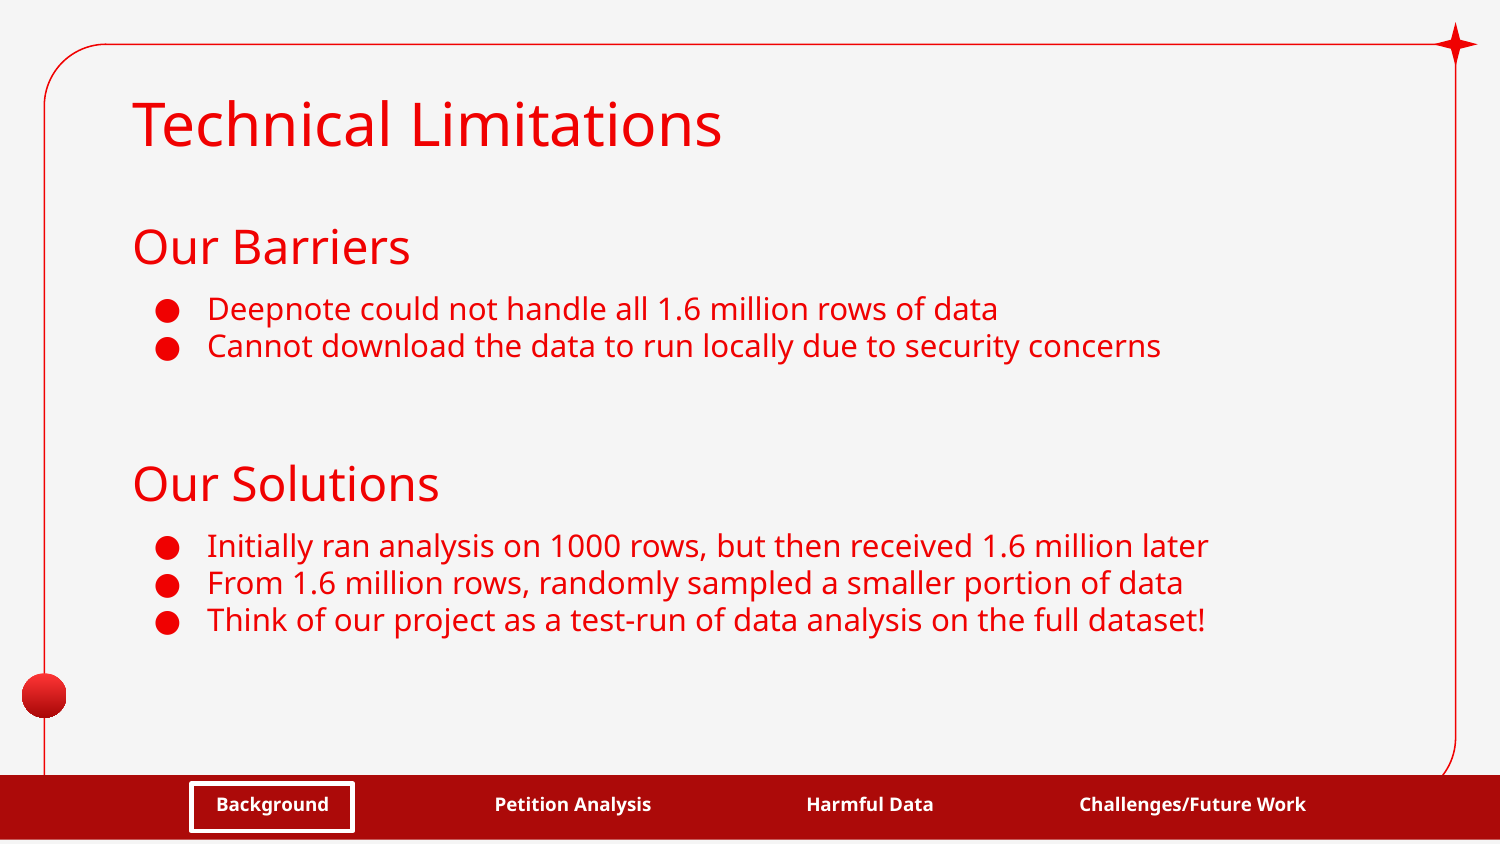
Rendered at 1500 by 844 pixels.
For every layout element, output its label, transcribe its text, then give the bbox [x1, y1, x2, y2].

text_box [0, 775, 1500, 840]
title Technical Limitations [117, 70, 1055, 148]
title Our Barriers [117, 201, 730, 263]
title Our Solutions [117, 438, 730, 500]
subtitle Deepnote could not handle all 1.6 million rows of data Cannot download the data to run locally due to security concerns [117, 273, 1395, 418]
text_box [163, 786, 1329, 822]
subtitle Initially ran analysis on 1000 rows, but then received 1.6 million later From 1.6 million rows, randomly sampled a smaller portion of data Think of our project as a test-run of data analysis on the full dataset! [117, 510, 1437, 655]
